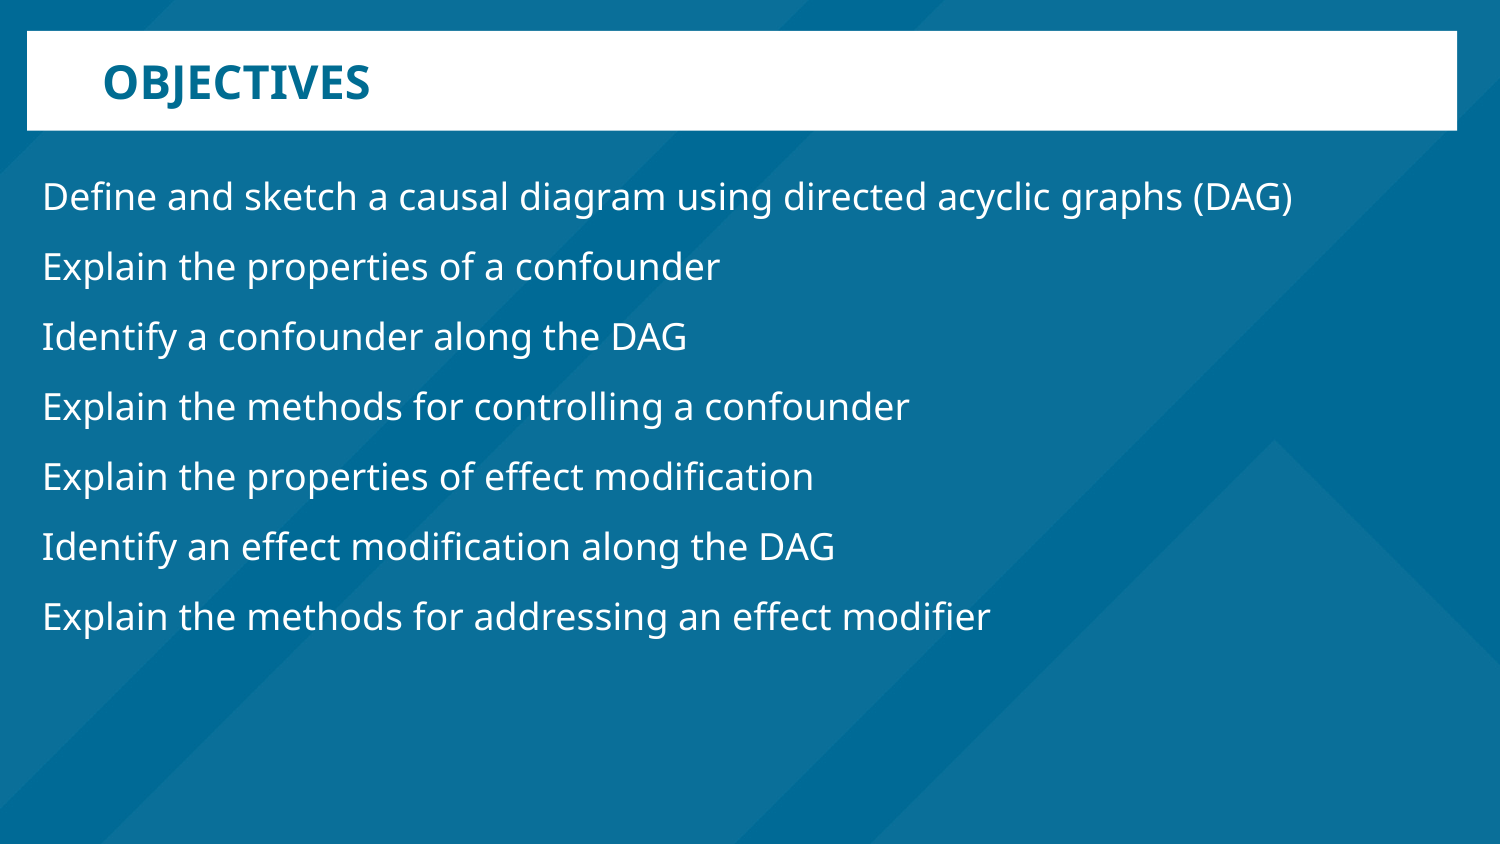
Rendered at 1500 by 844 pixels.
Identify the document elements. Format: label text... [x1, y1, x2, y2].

text_box Define and sketch a causal diagram using directed acyclic graphs (DAG) Explain the properties of a confounder Identify a confounder along the DAG Explain the methods for controlling a confounder Explain the properties of effect modification Identify an effect modification along the DAG Explain the methods for addressing an effect modifier [27, 165, 1368, 646]
title objectives [27, 30, 1458, 131]
